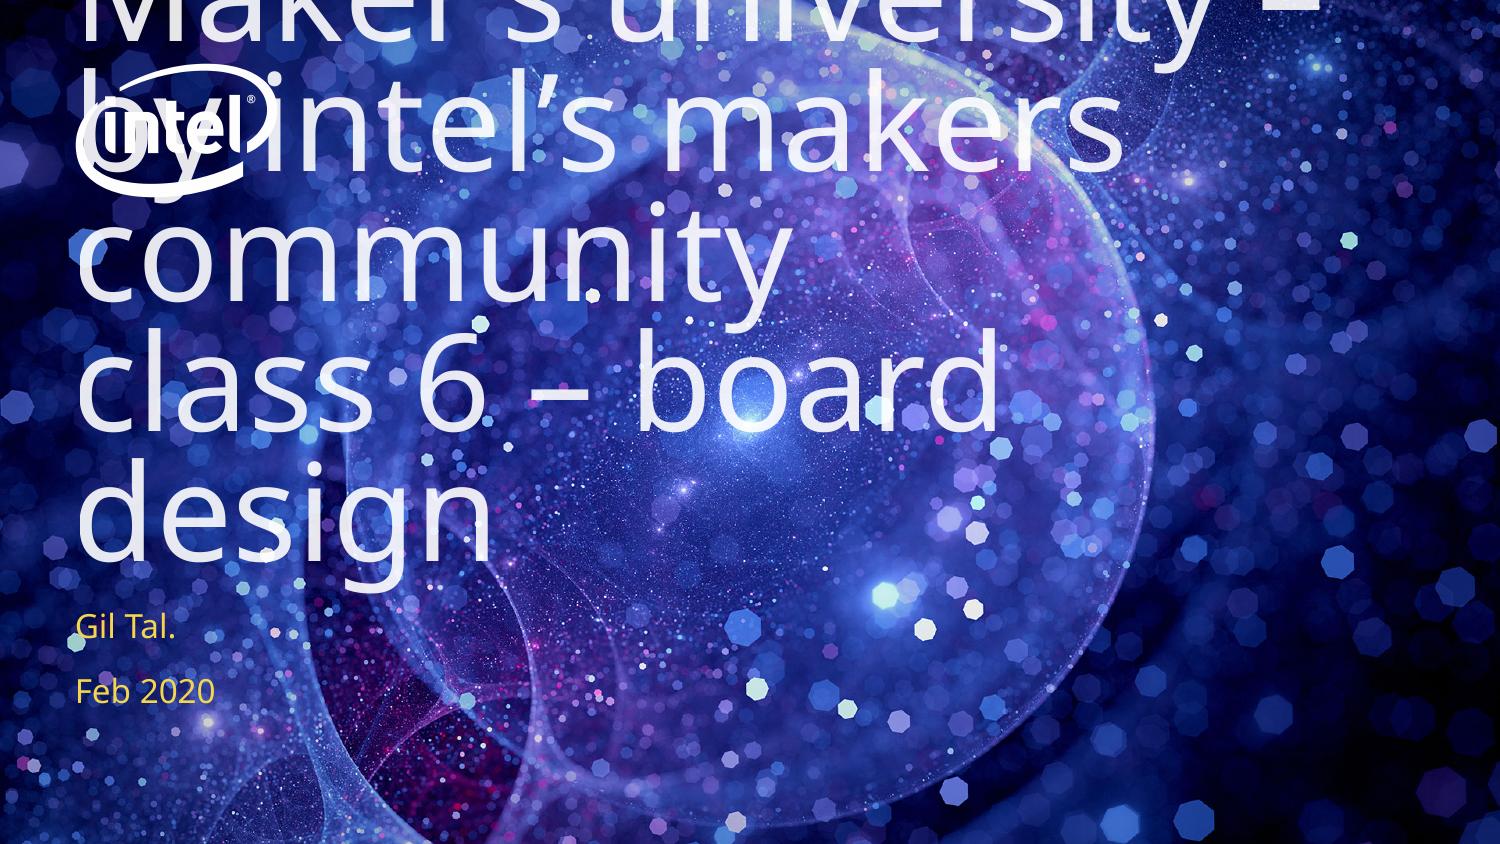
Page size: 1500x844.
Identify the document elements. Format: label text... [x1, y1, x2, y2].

picture [0, 0, 1500, 844]
subtitle Gil Tal. Feb 2020 [74, 605, 1114, 758]
title Maker’s university – by intel’s makers community class 6 – board design [72, 406, 1421, 588]
